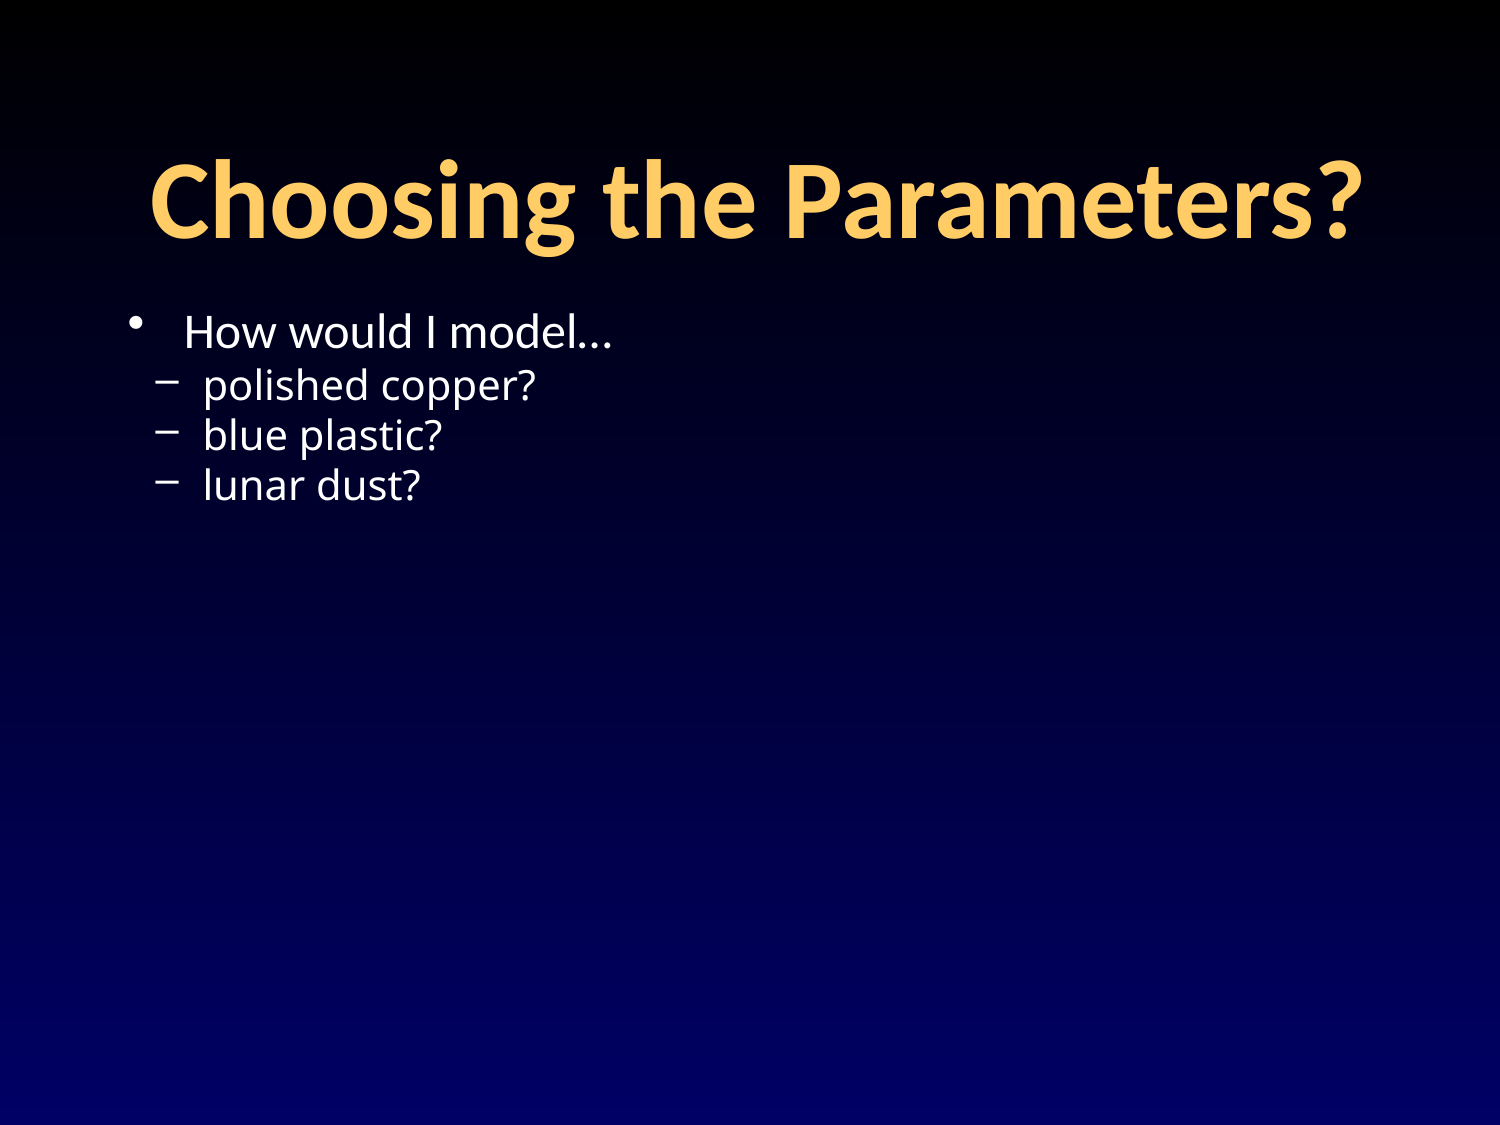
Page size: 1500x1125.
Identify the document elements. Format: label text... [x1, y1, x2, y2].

title Choosing the Parameters? [121, 99, 1397, 288]
list How would I model… polished copper? blue plastic? lunar dust? [112, 291, 773, 625]
